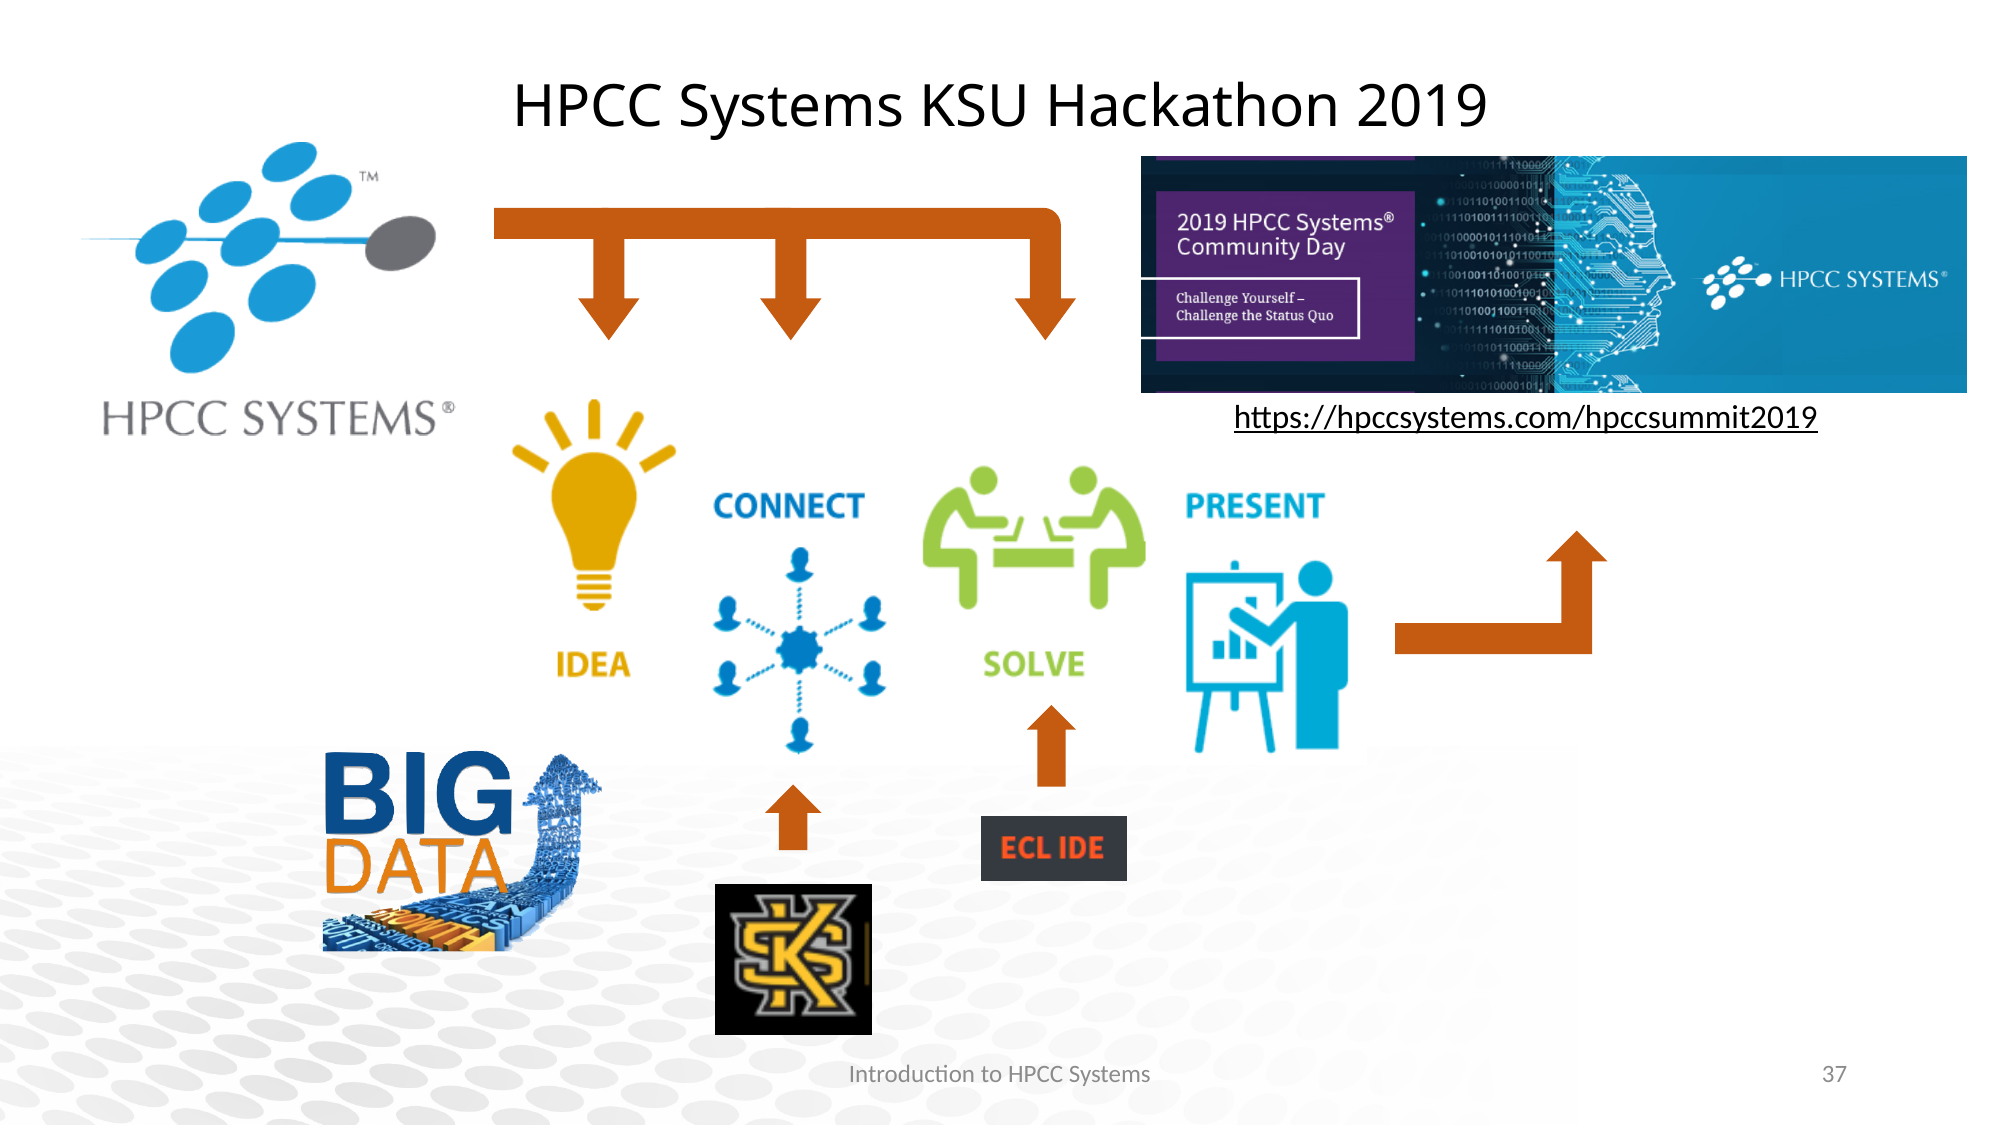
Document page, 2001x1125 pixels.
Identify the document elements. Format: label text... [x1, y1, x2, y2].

text_box [758, 240, 824, 343]
text_box [762, 783, 825, 852]
picture [81, 142, 456, 436]
text_box [1036, 765, 1067, 788]
text_box [763, 206, 1079, 343]
text_box https://hpccsystems.com/hpccsummit2019 [1367, 387, 1976, 483]
footer Introduction to HPCC Systems [662, 1042, 1338, 1103]
slide_number 37 [1412, 1042, 1863, 1103]
text_box [1394, 529, 1611, 656]
picture [0, 155, 1969, 1125]
text_box [493, 206, 642, 343]
text_box [600, 206, 763, 240]
title HPCC Systems KSU Hackathon 2019 [56, 4, 1946, 149]
